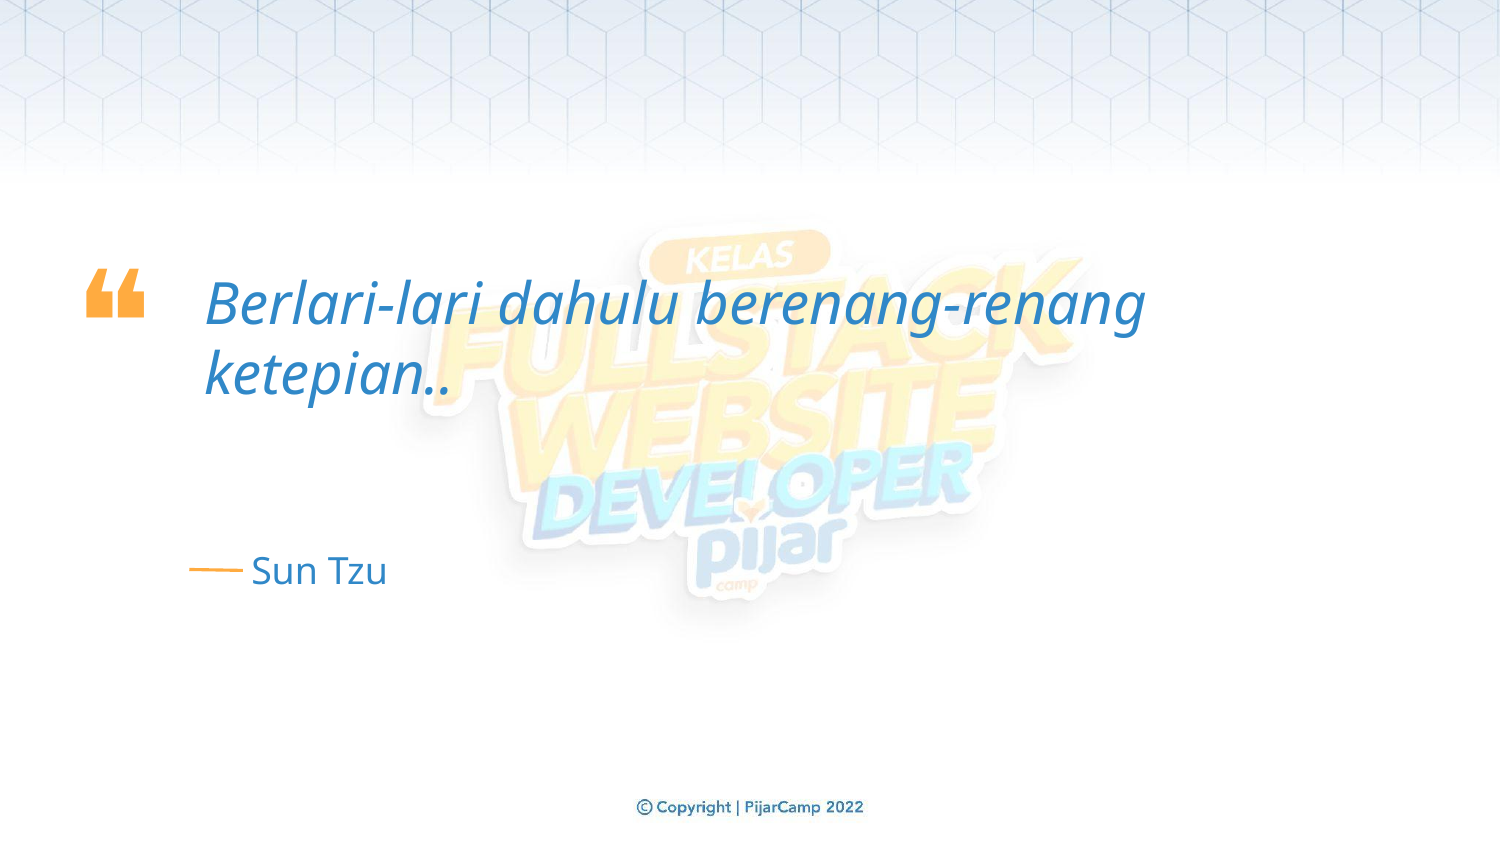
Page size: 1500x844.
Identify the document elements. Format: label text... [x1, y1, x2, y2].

subtitle Berlari-lari dahulu berenang-renang ketepian.. [189, 251, 1357, 509]
text_box Sun Tzu [236, 532, 729, 607]
subtitle ❝ [59, 214, 190, 367]
picture [0, 0, 1500, 844]
